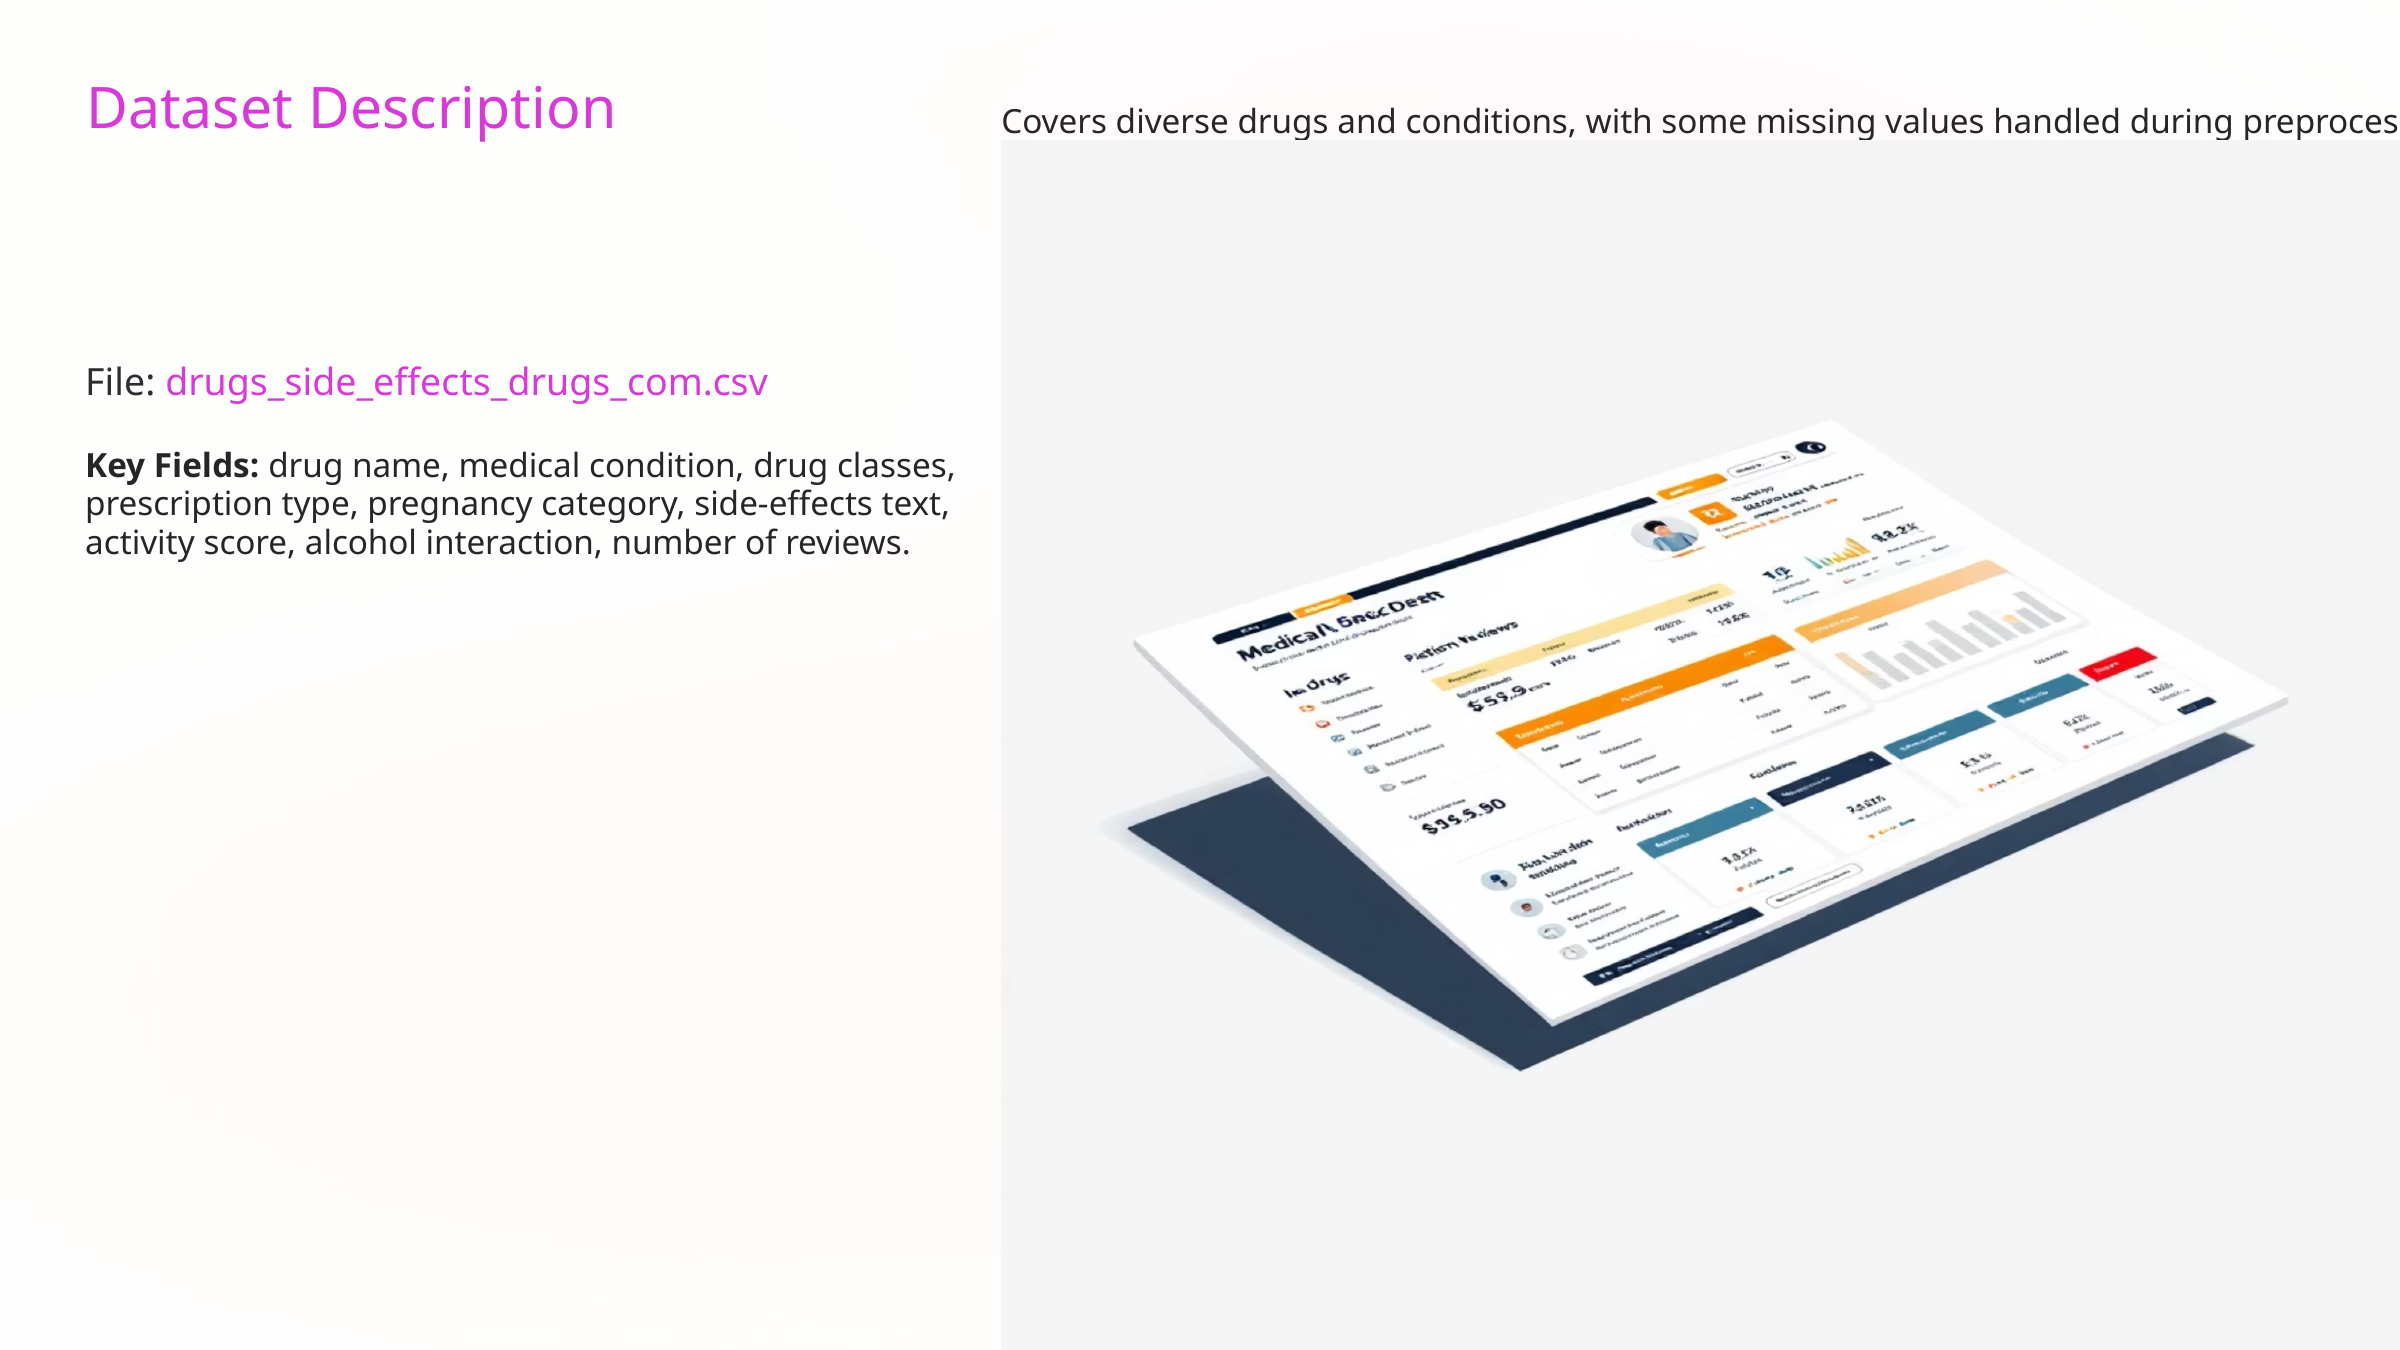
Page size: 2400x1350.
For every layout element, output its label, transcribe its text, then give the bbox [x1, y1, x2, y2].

text_box Dataset Description [86, 67, 668, 141]
picture [1001, 140, 2400, 1350]
text_box File: drugs_side_effects_drugs_com.csv [85, 367, 858, 404]
text_box Covers diverse drugs and conditions, with some missing values handled during preprocessing. [1001, 101, 2314, 140]
text_box Key Fields: drug name, medical condition, drug classes, prescription type, pregnancy category, side-effects text, activity score, alcohol interaction, number of reviews. [85, 445, 1001, 683]
